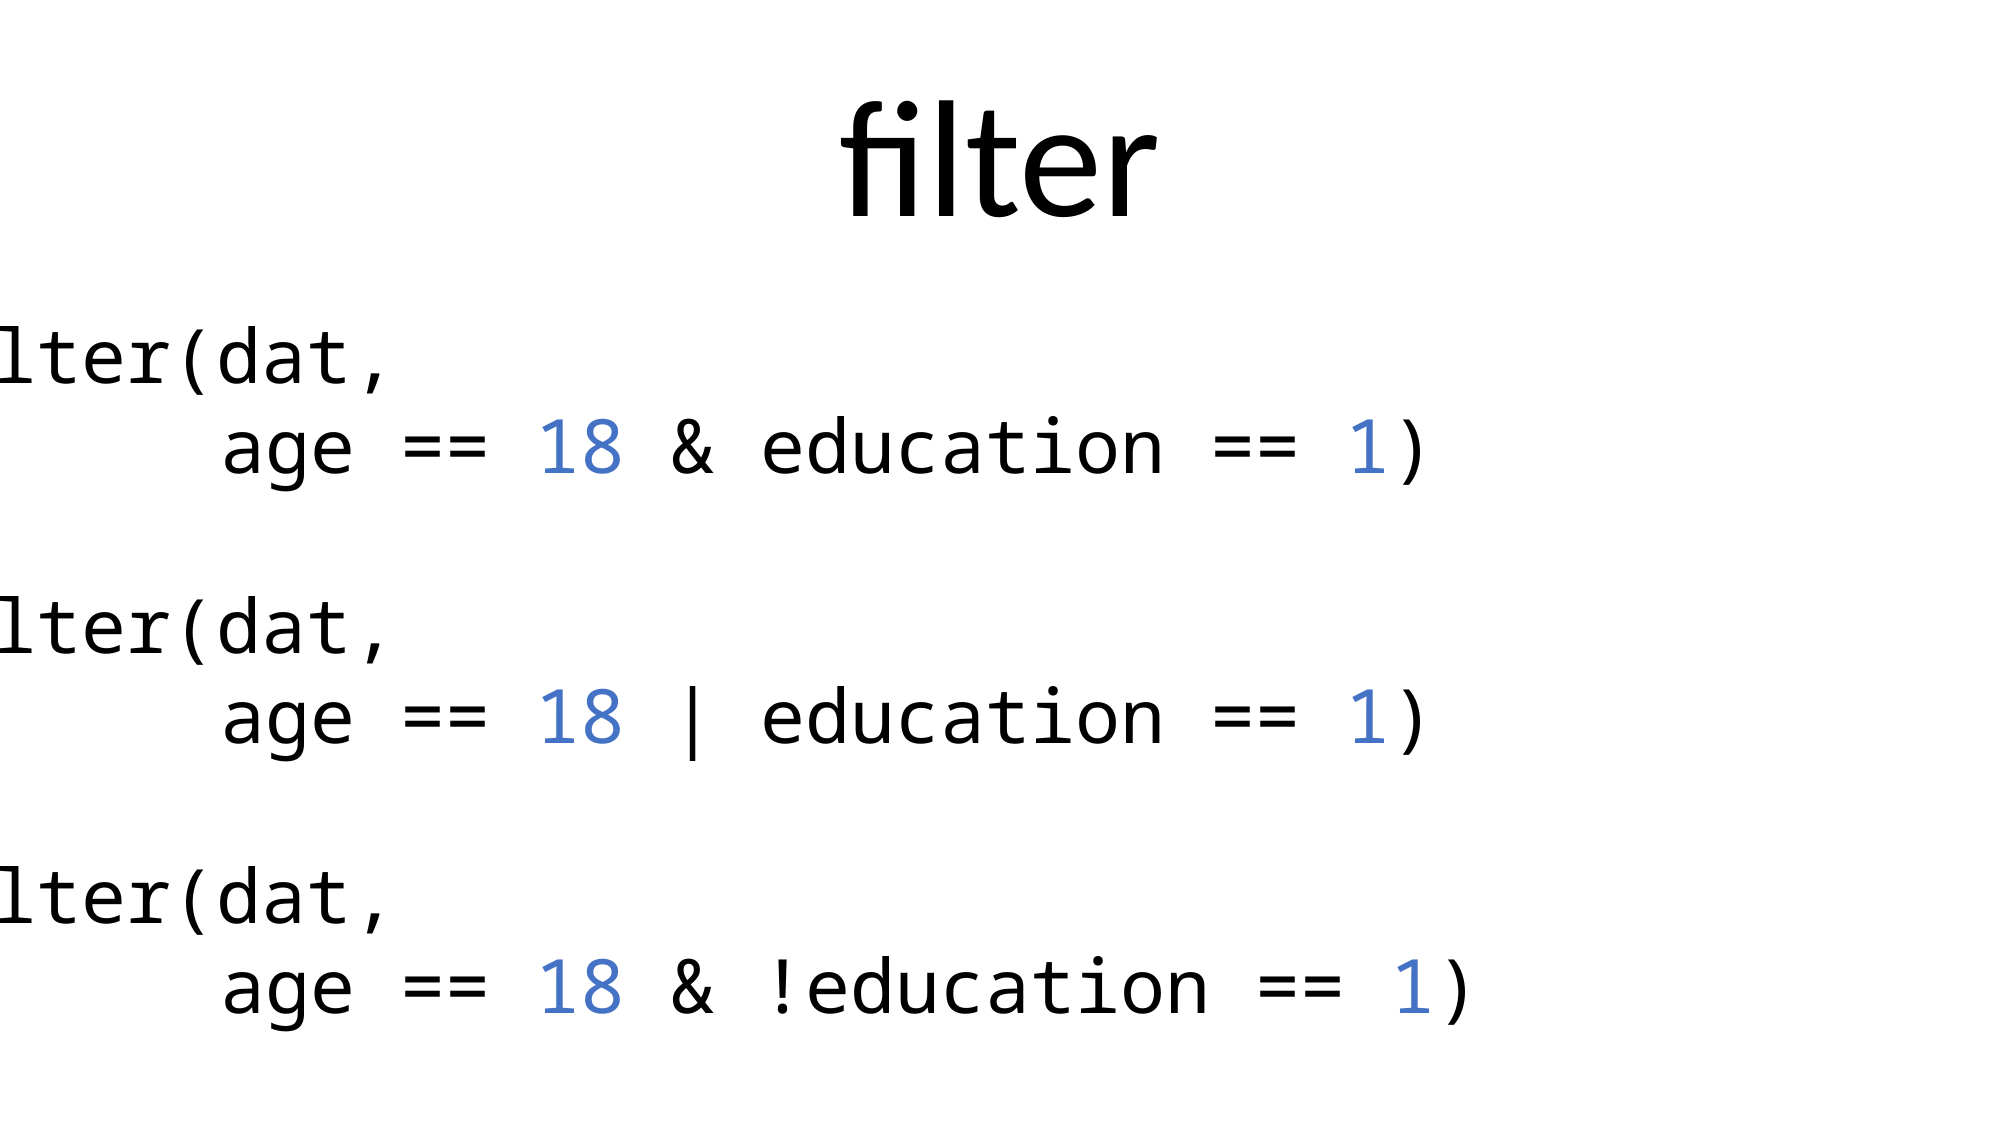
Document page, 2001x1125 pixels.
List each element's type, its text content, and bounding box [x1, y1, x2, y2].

text_box filter [824, 42, 1176, 258]
text_box filter(dat, age == 18 & education == 1) filter(dat, age == 18 | education == 1) filter(dat, age == 18 & !education == 1) [0, 301, 2000, 1037]
